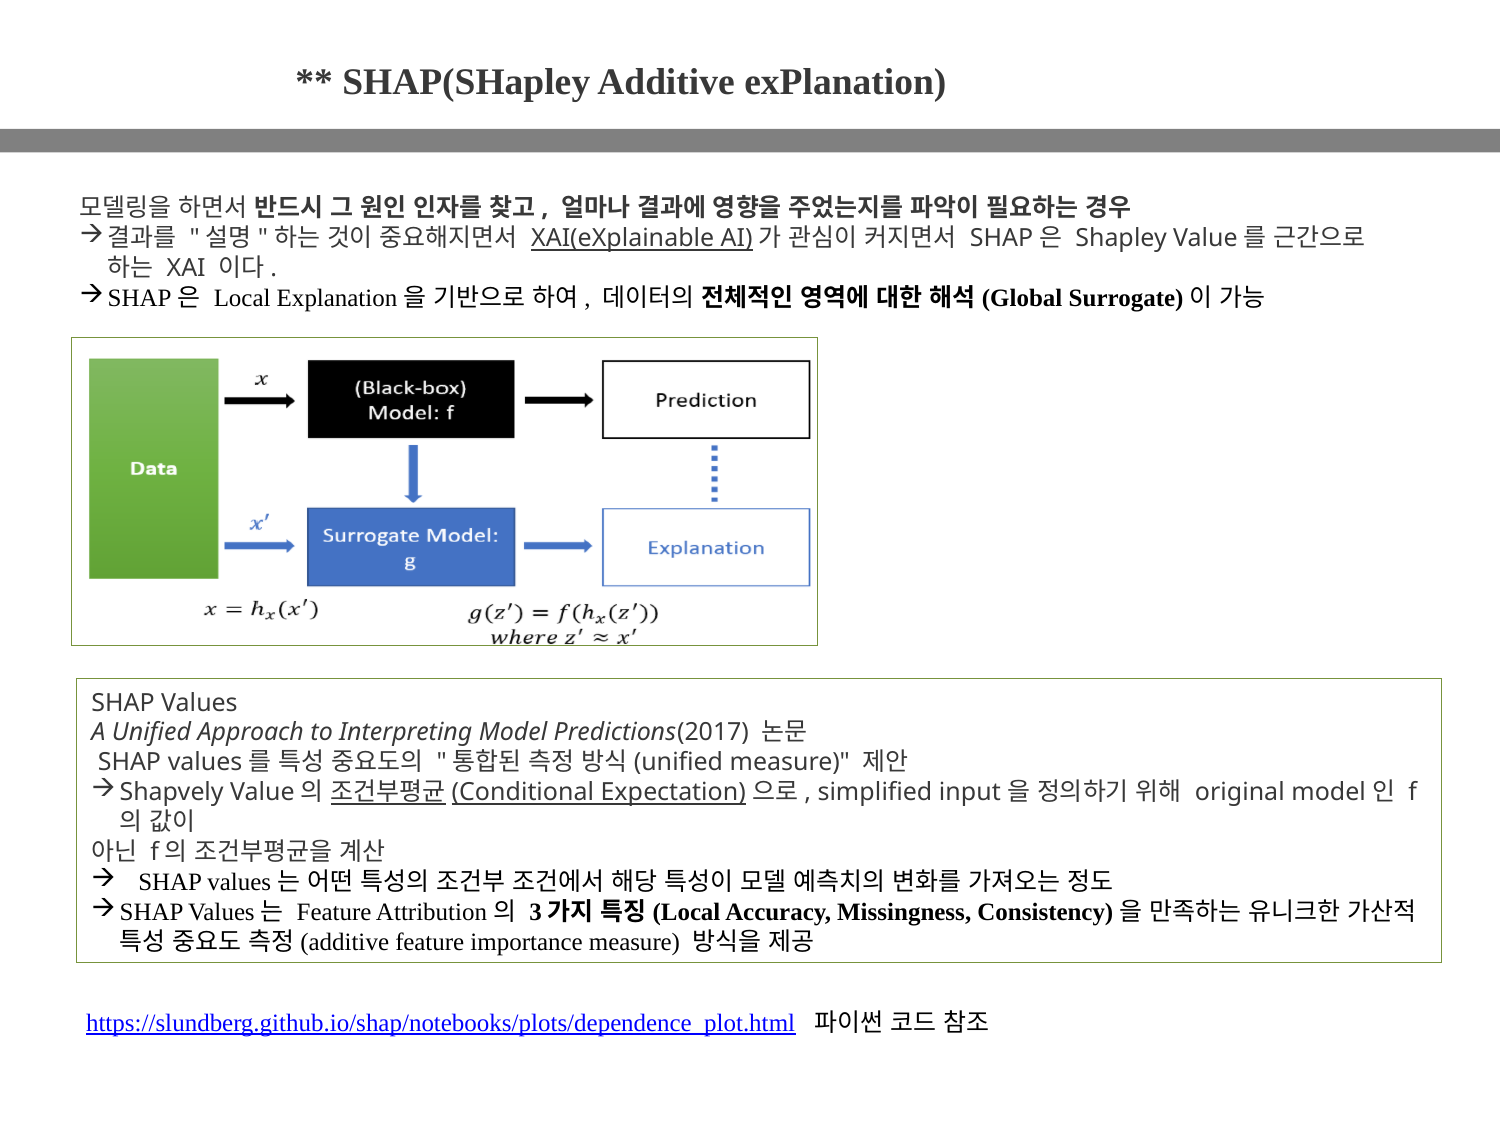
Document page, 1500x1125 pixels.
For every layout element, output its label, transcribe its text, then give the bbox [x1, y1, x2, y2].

text_box https://slundberg.github.io/shap/notebooks/plots/dependence_plot.html 파이썬 코드 참조 [71, 999, 1354, 1044]
text_box 모델링을 하면서 반드시 그 원인 인자를 찾고, 얼마나 결과에 영향을 주었는지를 파악이 필요하는 경우 결과를 "설명"하는 것이 중요해지면서 XAI(eXplainable AI)가 관심이 커지면서 SHAP은 Shapley Value를 근간으로 하는 XAI 이다. SHAP은 Local Explanation을 기반으로 하여, 데이터의 전체적인 영역에 대한 해석(Global Surrogate)이 가능 [64, 184, 1386, 319]
text_box SHAP Values A Unified Approach to Interpreting Model Predictions(2017) 논문 SHAP values를 특성 중요도의 "통합된 측정 방식(unified measure)" 제안 Shapvely Value의 조건부평균(Conditional Expectation)으로, simplified input을 정의하기 위해 original model인 f의 값이 아닌 f의 조건부평균을 계산 SHAP values는 어떤 특성의 조건부 조건에서 해당 특성이 모델 예측치의 변화를 가져오는 정도 SHAP Values는 Feature Attribution의 3가지 특징(Local Accuracy, Missingness, Consistency)을 만족하는 유니크한 가산적 특성 중요도 측정(additive feature importance measure) 방식을 제공 [76, 678, 1442, 963]
text_box [0, 128, 1500, 153]
text_box ** SHAP(SHapley Additive exPlanation) [280, 49, 962, 110]
picture [71, 337, 818, 646]
text_box [22, 46, 1195, 129]
